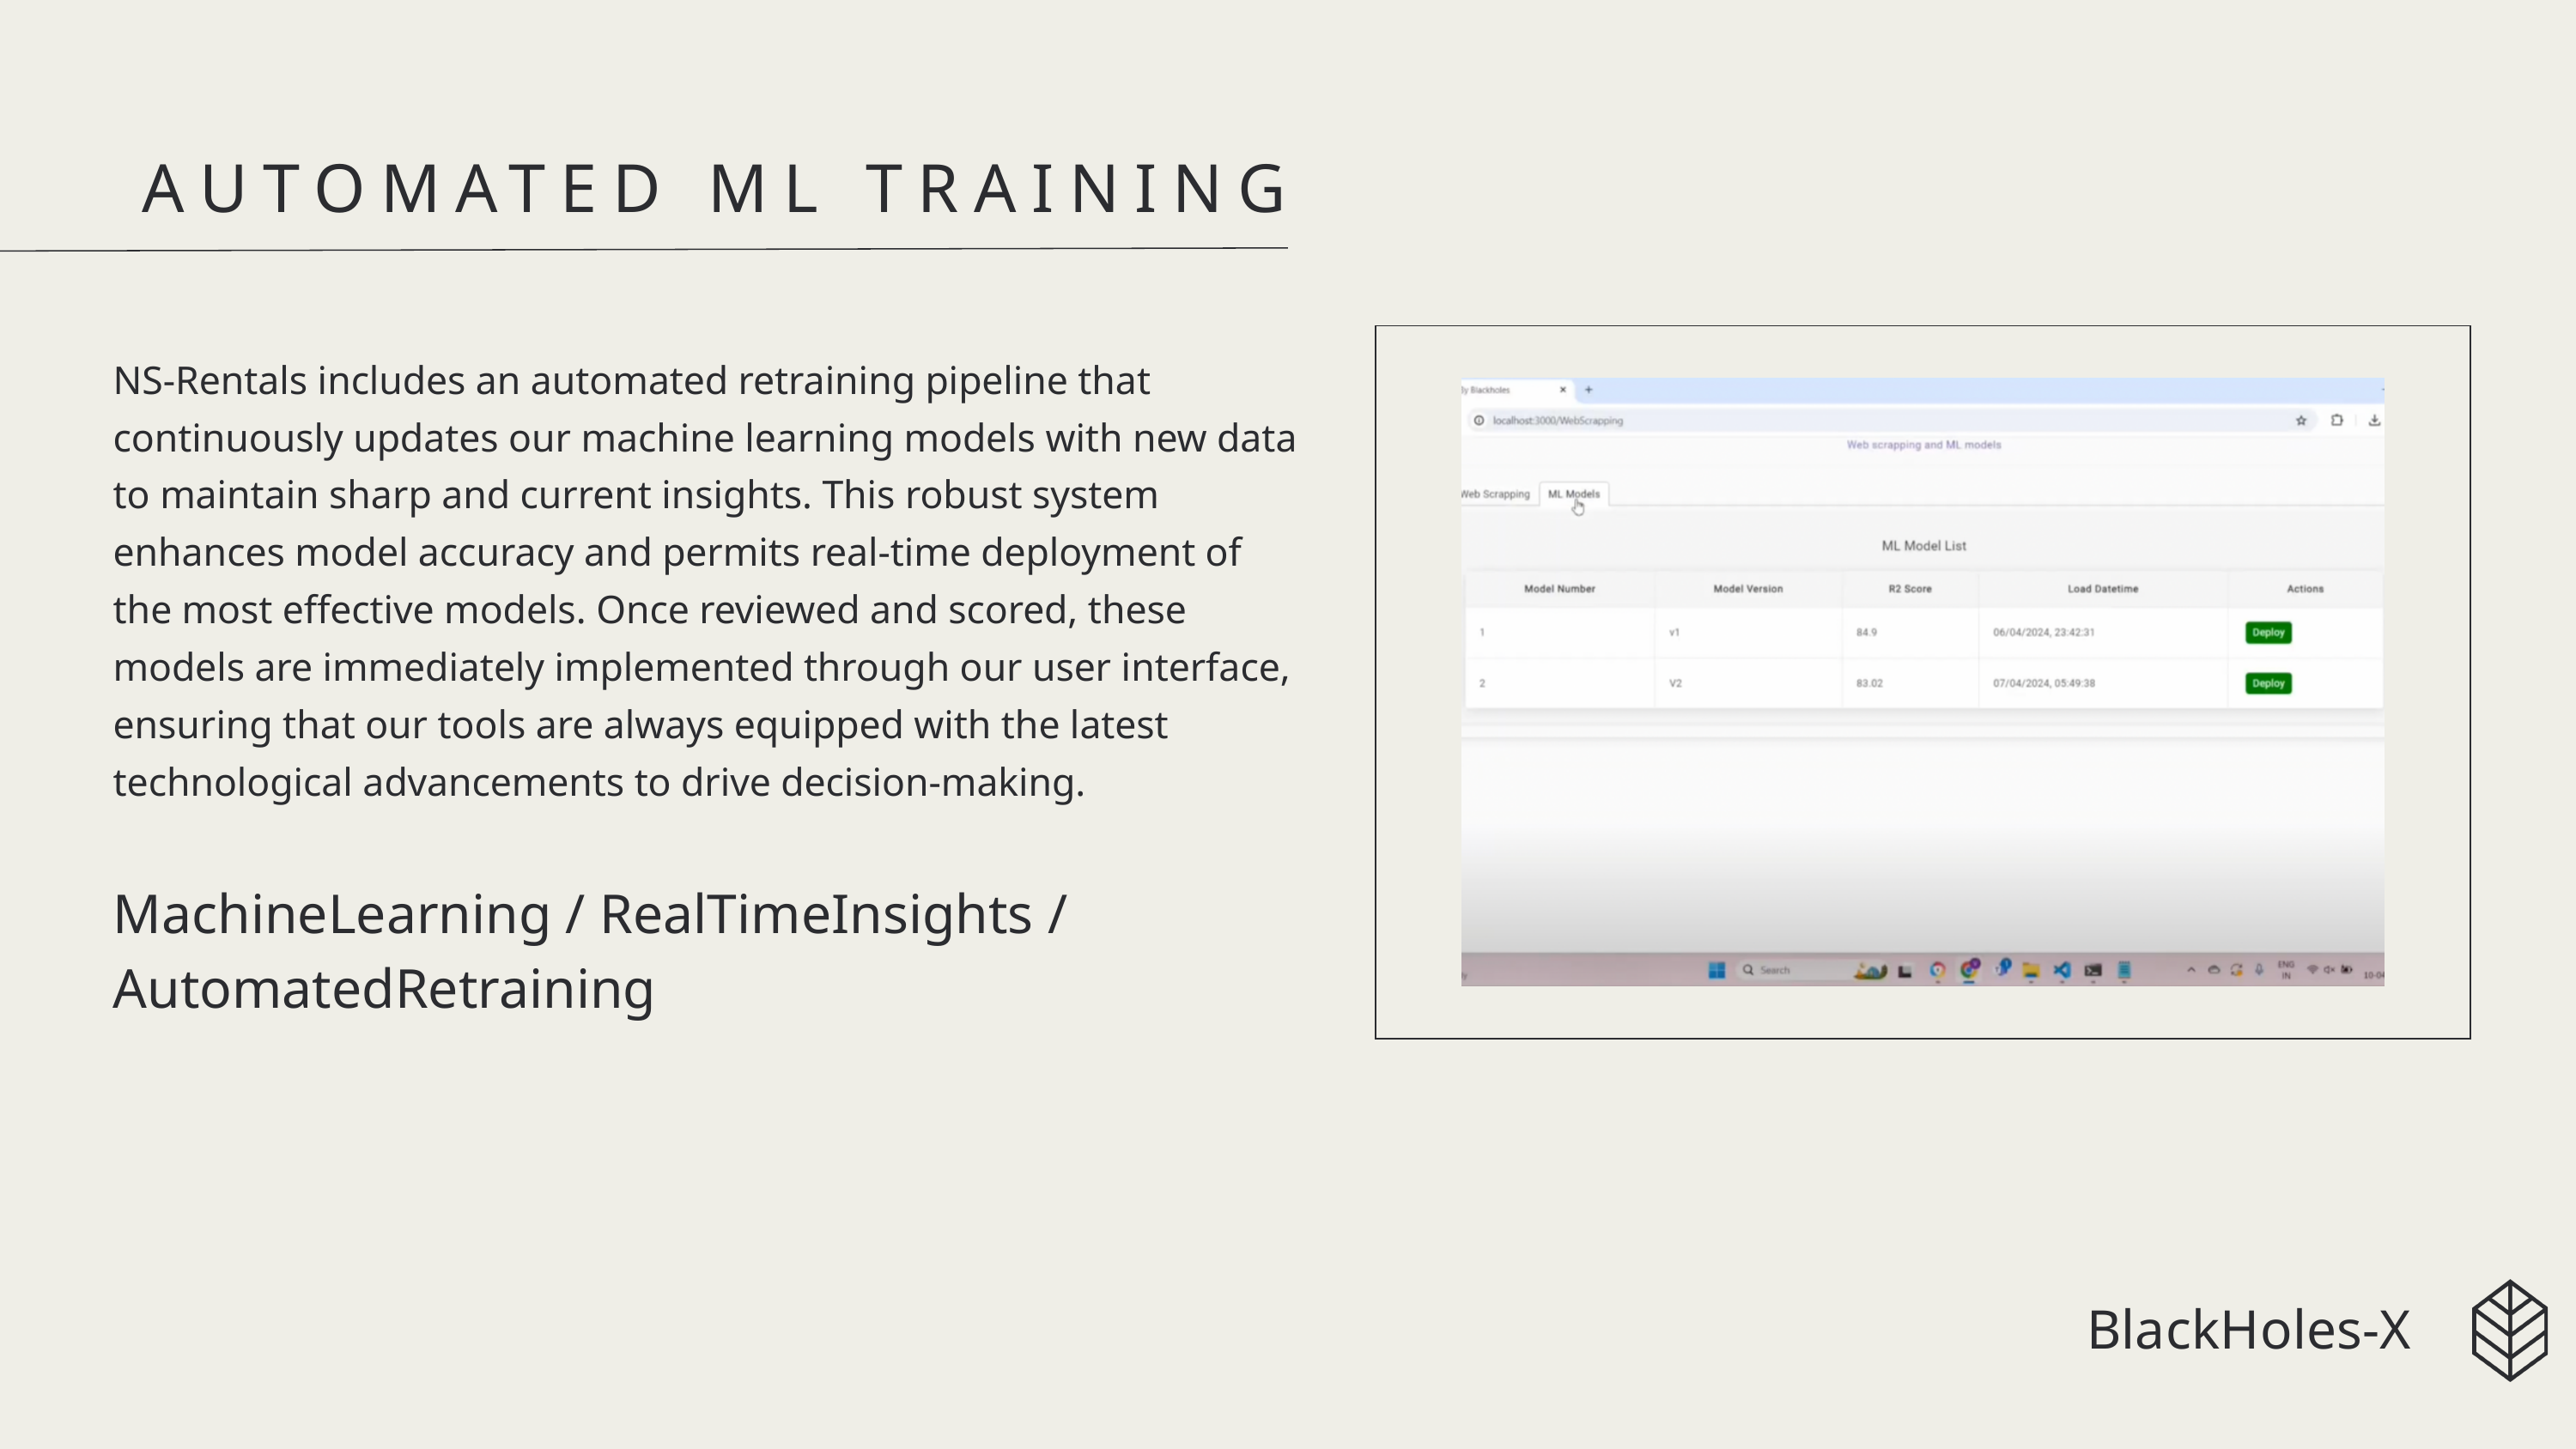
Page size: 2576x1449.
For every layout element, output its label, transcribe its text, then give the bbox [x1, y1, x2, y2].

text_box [112, 352, 1308, 1016]
text_box [2472, 1279, 2549, 1382]
text_box AUTOMATED ML TRAINING [142, 132, 2428, 226]
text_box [1461, 378, 2385, 986]
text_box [1375, 325, 2471, 1040]
text_box BlackHoles-X [2086, 1310, 2434, 1360]
